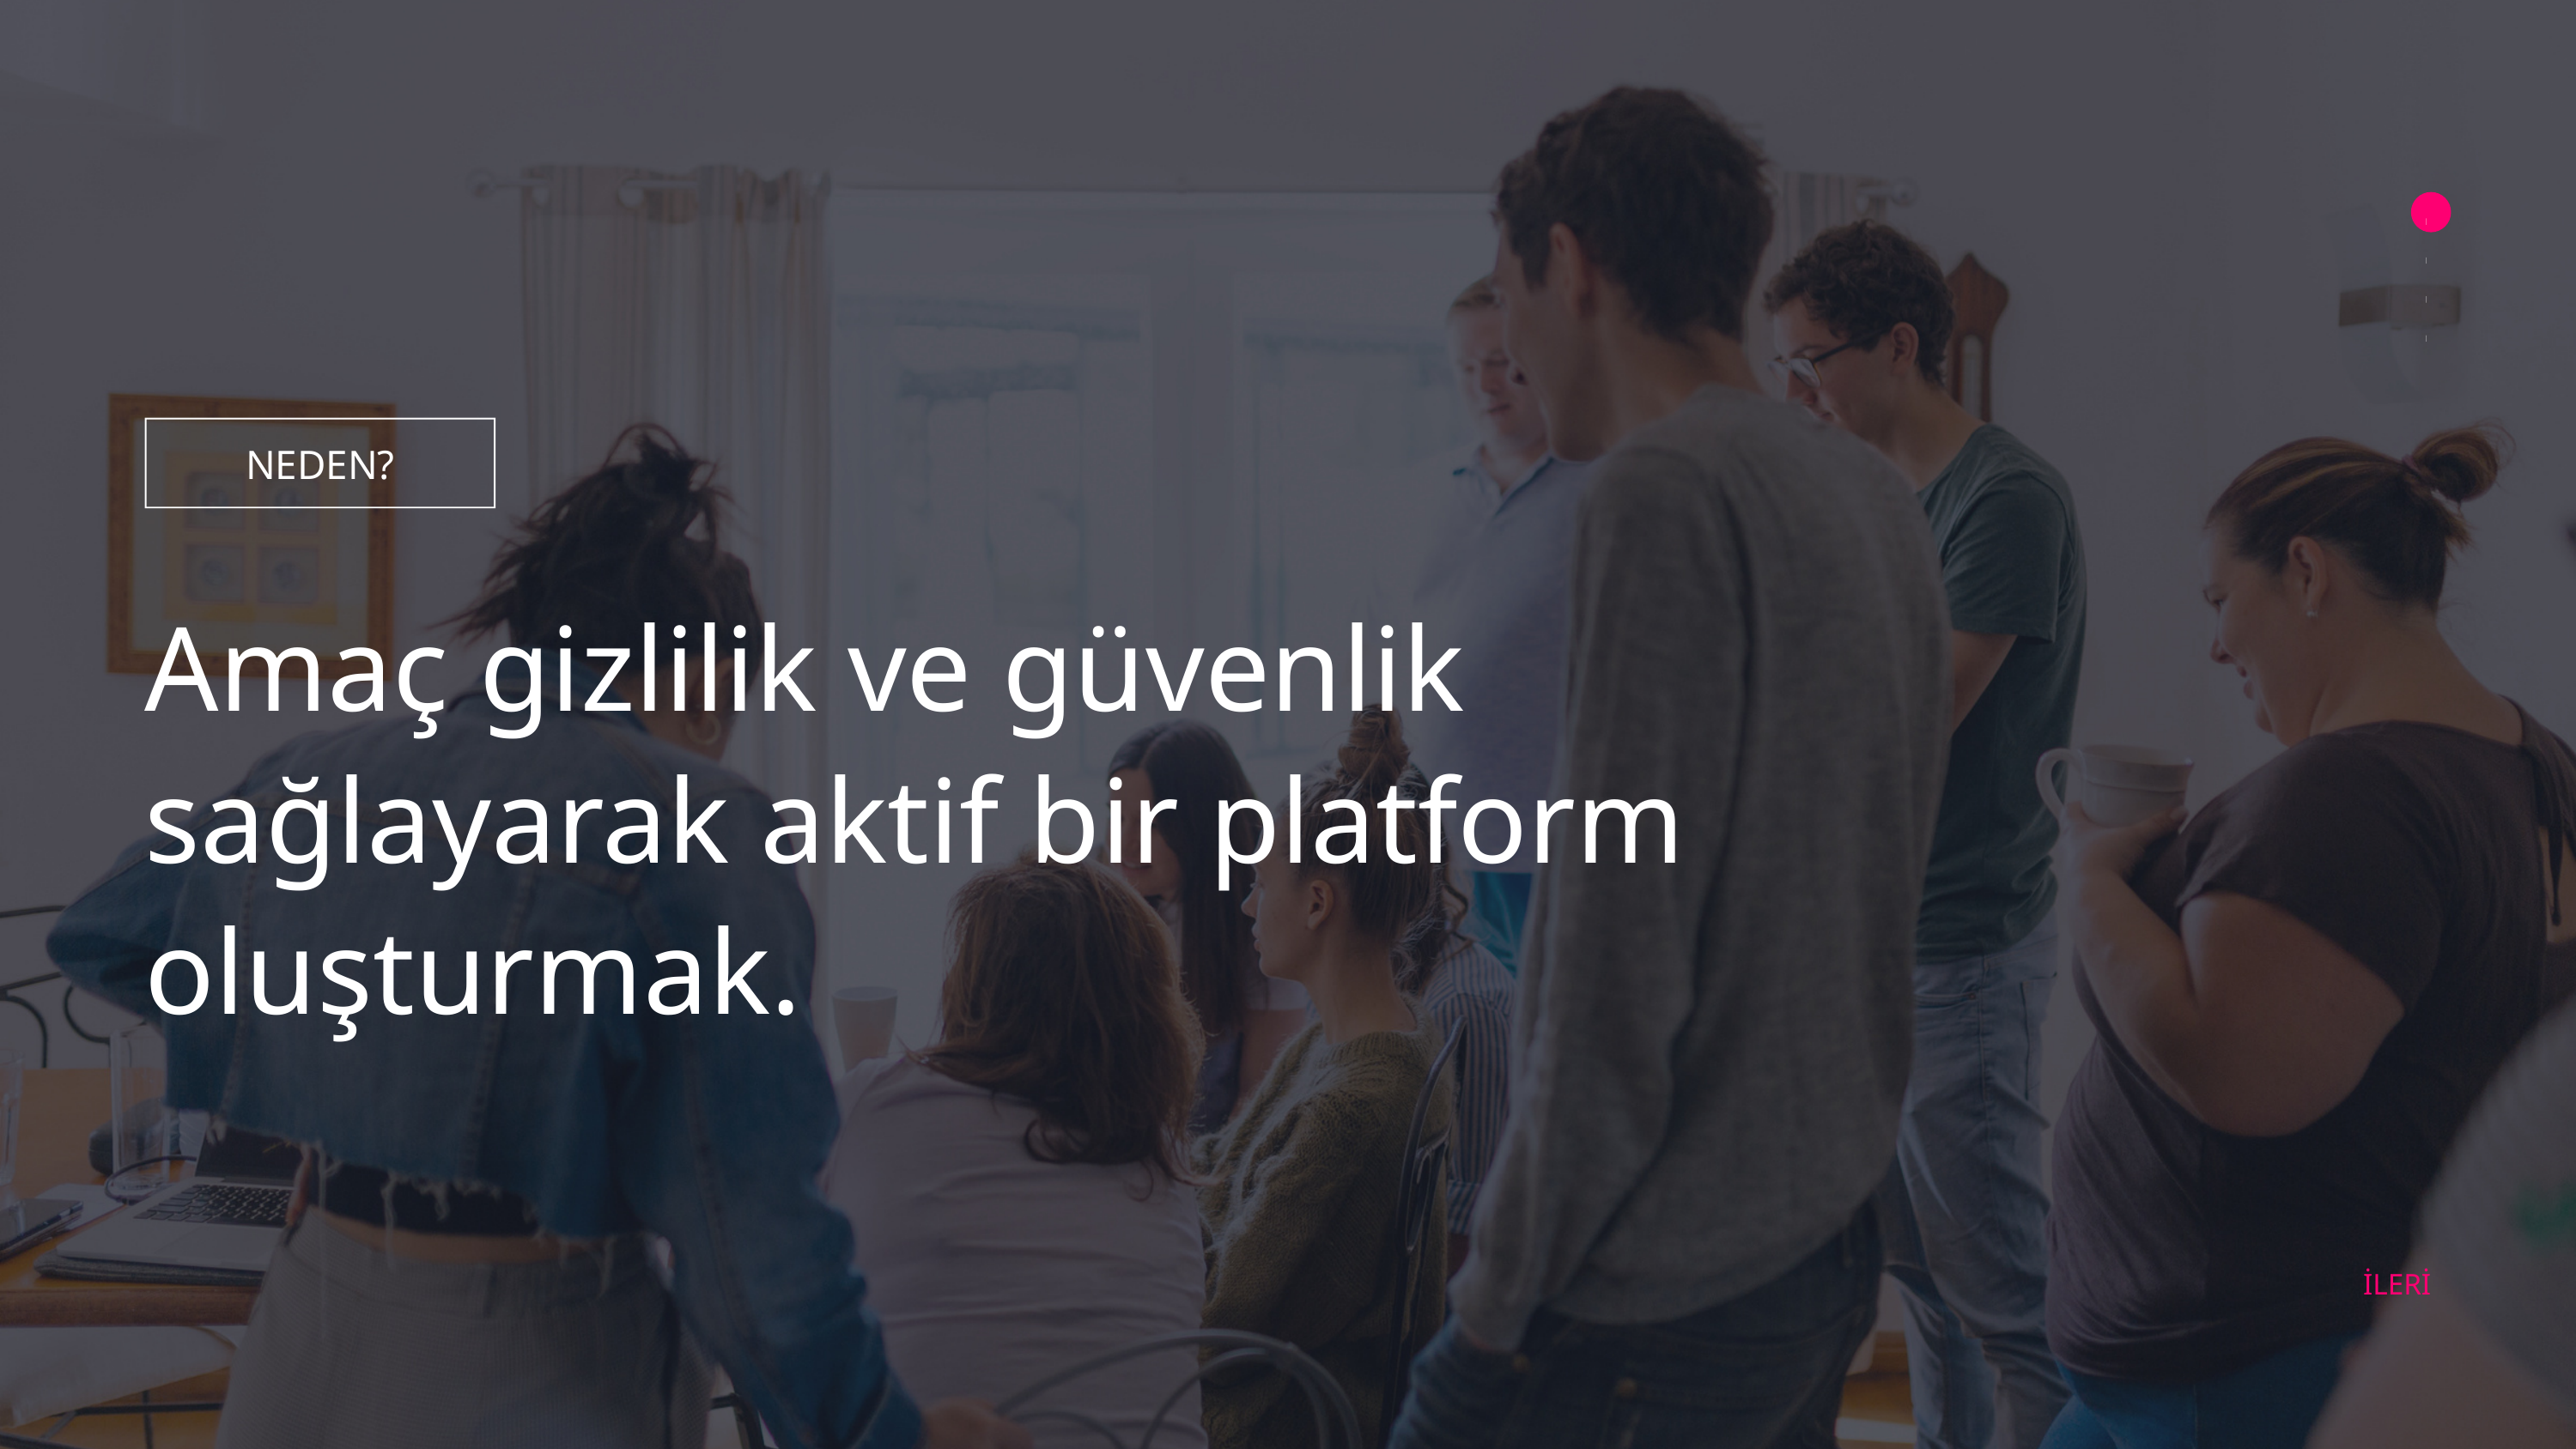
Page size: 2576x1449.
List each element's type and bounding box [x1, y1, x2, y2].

text_box [144, 417, 1783, 1031]
text_box [2410, 144, 2451, 343]
picture [0, 0, 2576, 1449]
